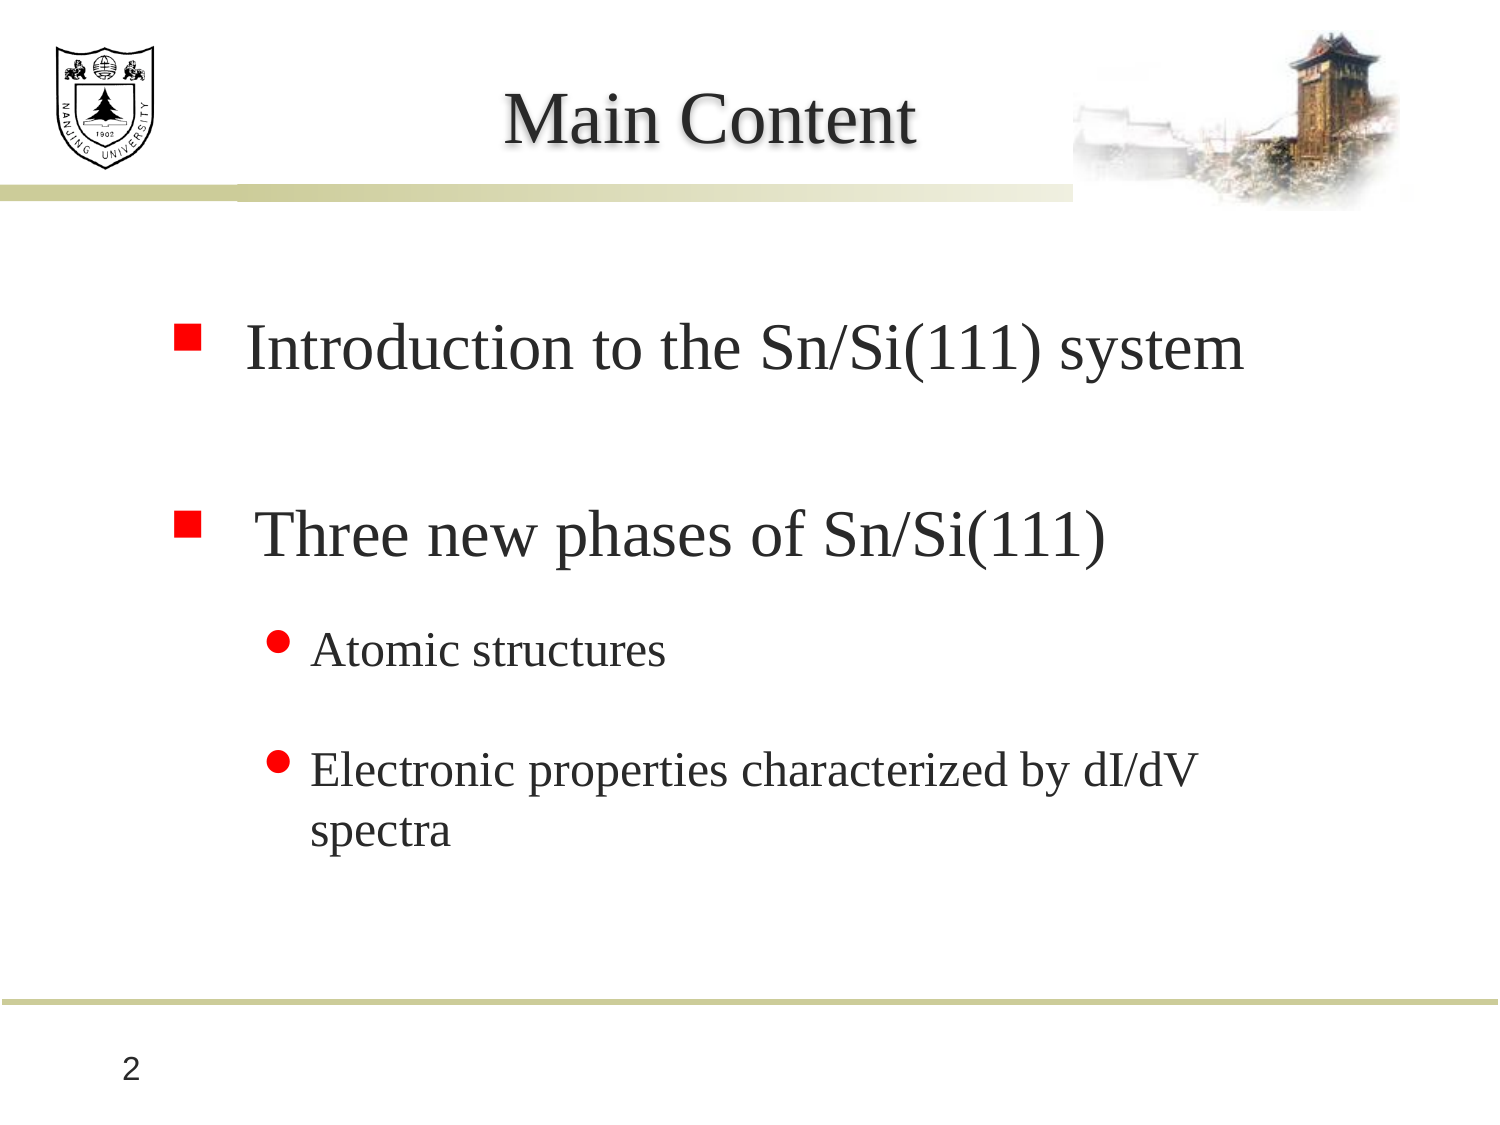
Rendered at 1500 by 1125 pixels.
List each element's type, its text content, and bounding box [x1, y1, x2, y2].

slide_number 2 [2, 1039, 156, 1115]
text_box Introduction to the Sn/Si(111) system Three new phases of Sn/Si(111) [155, 286, 1415, 578]
text_box Main Content [420, 71, 1000, 166]
picture [1073, 30, 1400, 211]
text_box Atomic structures Electronic properties characterized by dI/dV spectra [248, 609, 1281, 865]
picture [2, 999, 1498, 1005]
picture [50, 42, 160, 173]
